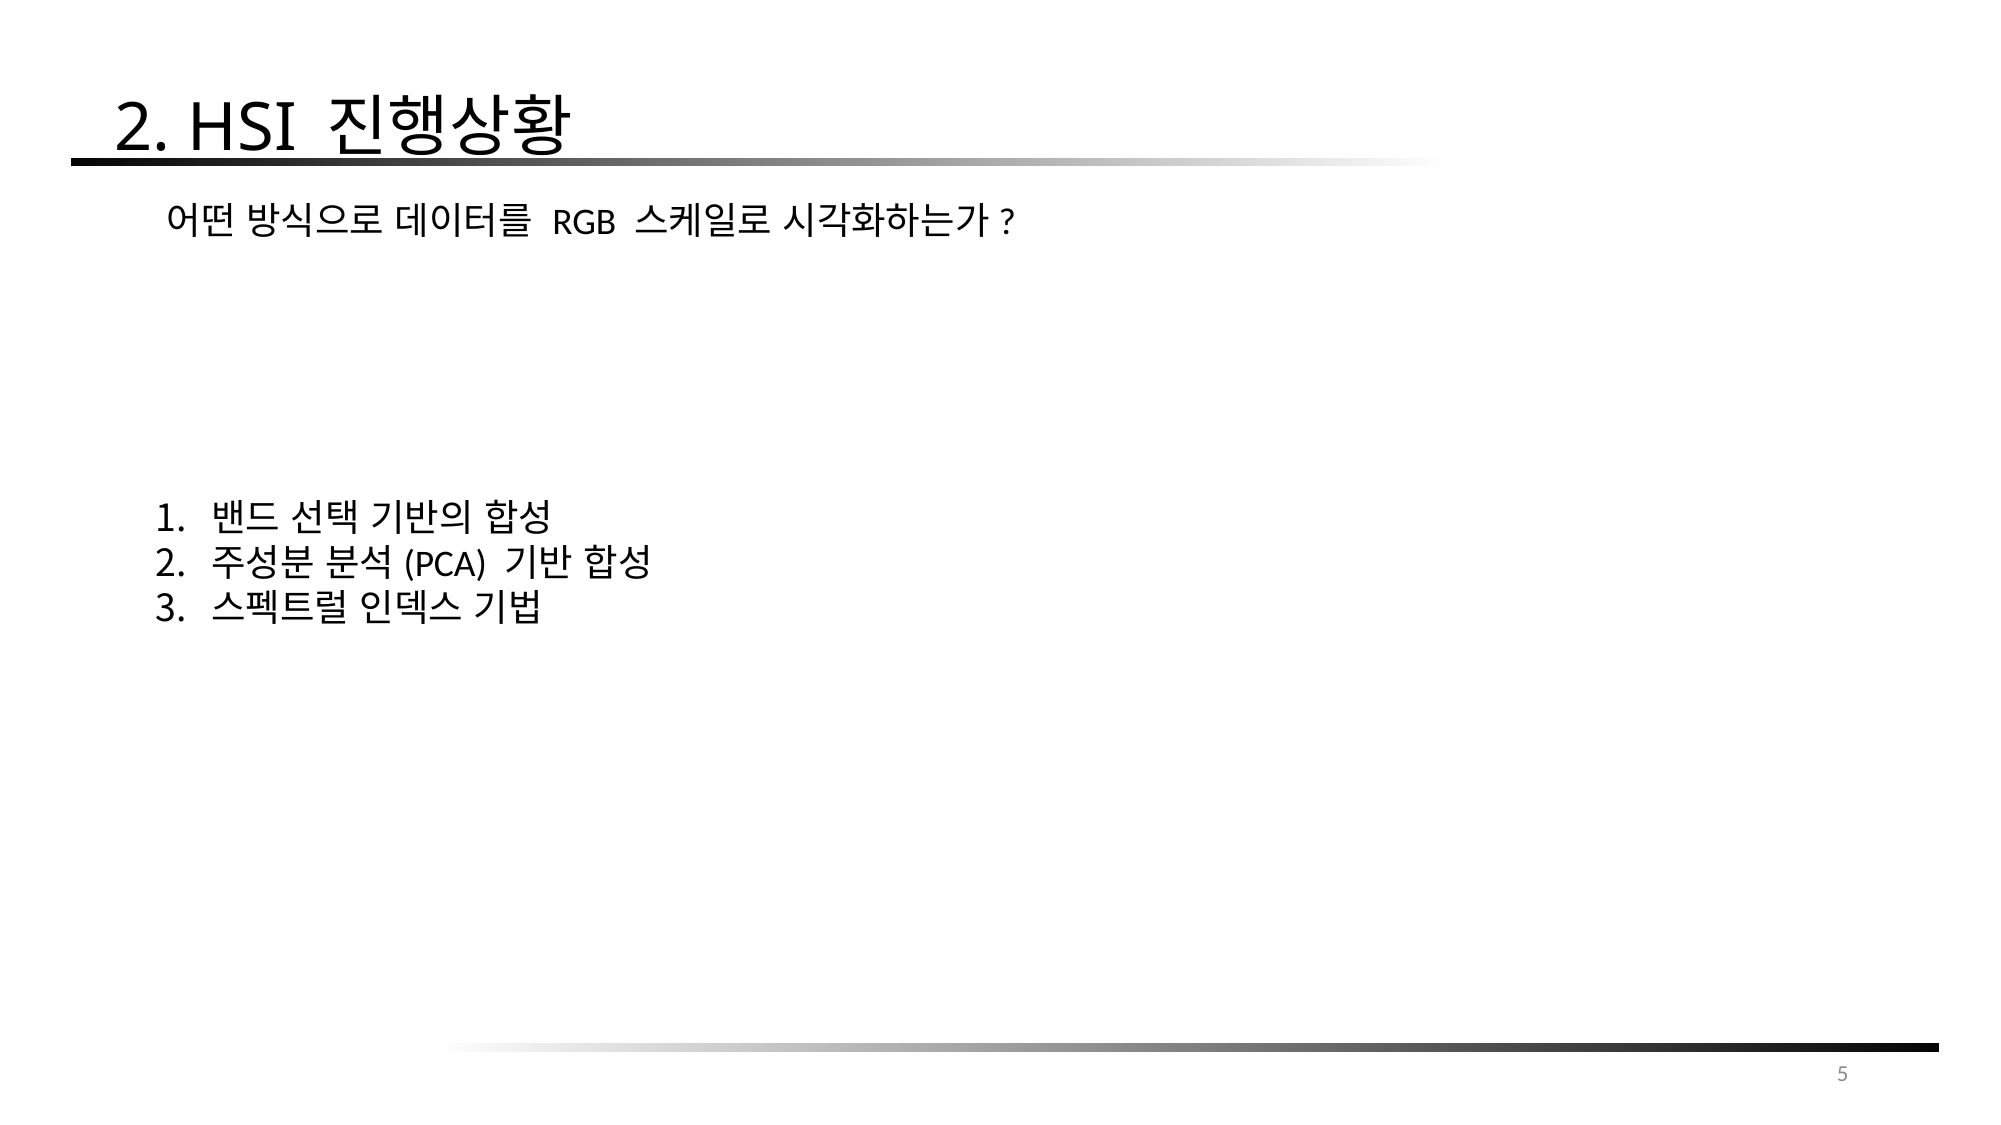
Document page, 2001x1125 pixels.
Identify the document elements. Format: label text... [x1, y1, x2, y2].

text_box 밴드 선택 기반의 합성 주성분 분석(PCA) 기반 합성 스펙트럴 인덱스 기법 [140, 486, 668, 637]
slide_number 5 [1413, 1042, 1864, 1103]
text_box 어떤 방식으로 데이터를 RGB 스케일로 시각화하는가? [152, 189, 1031, 250]
text_box 2. HSI 진행상황 [99, 84, 1706, 173]
